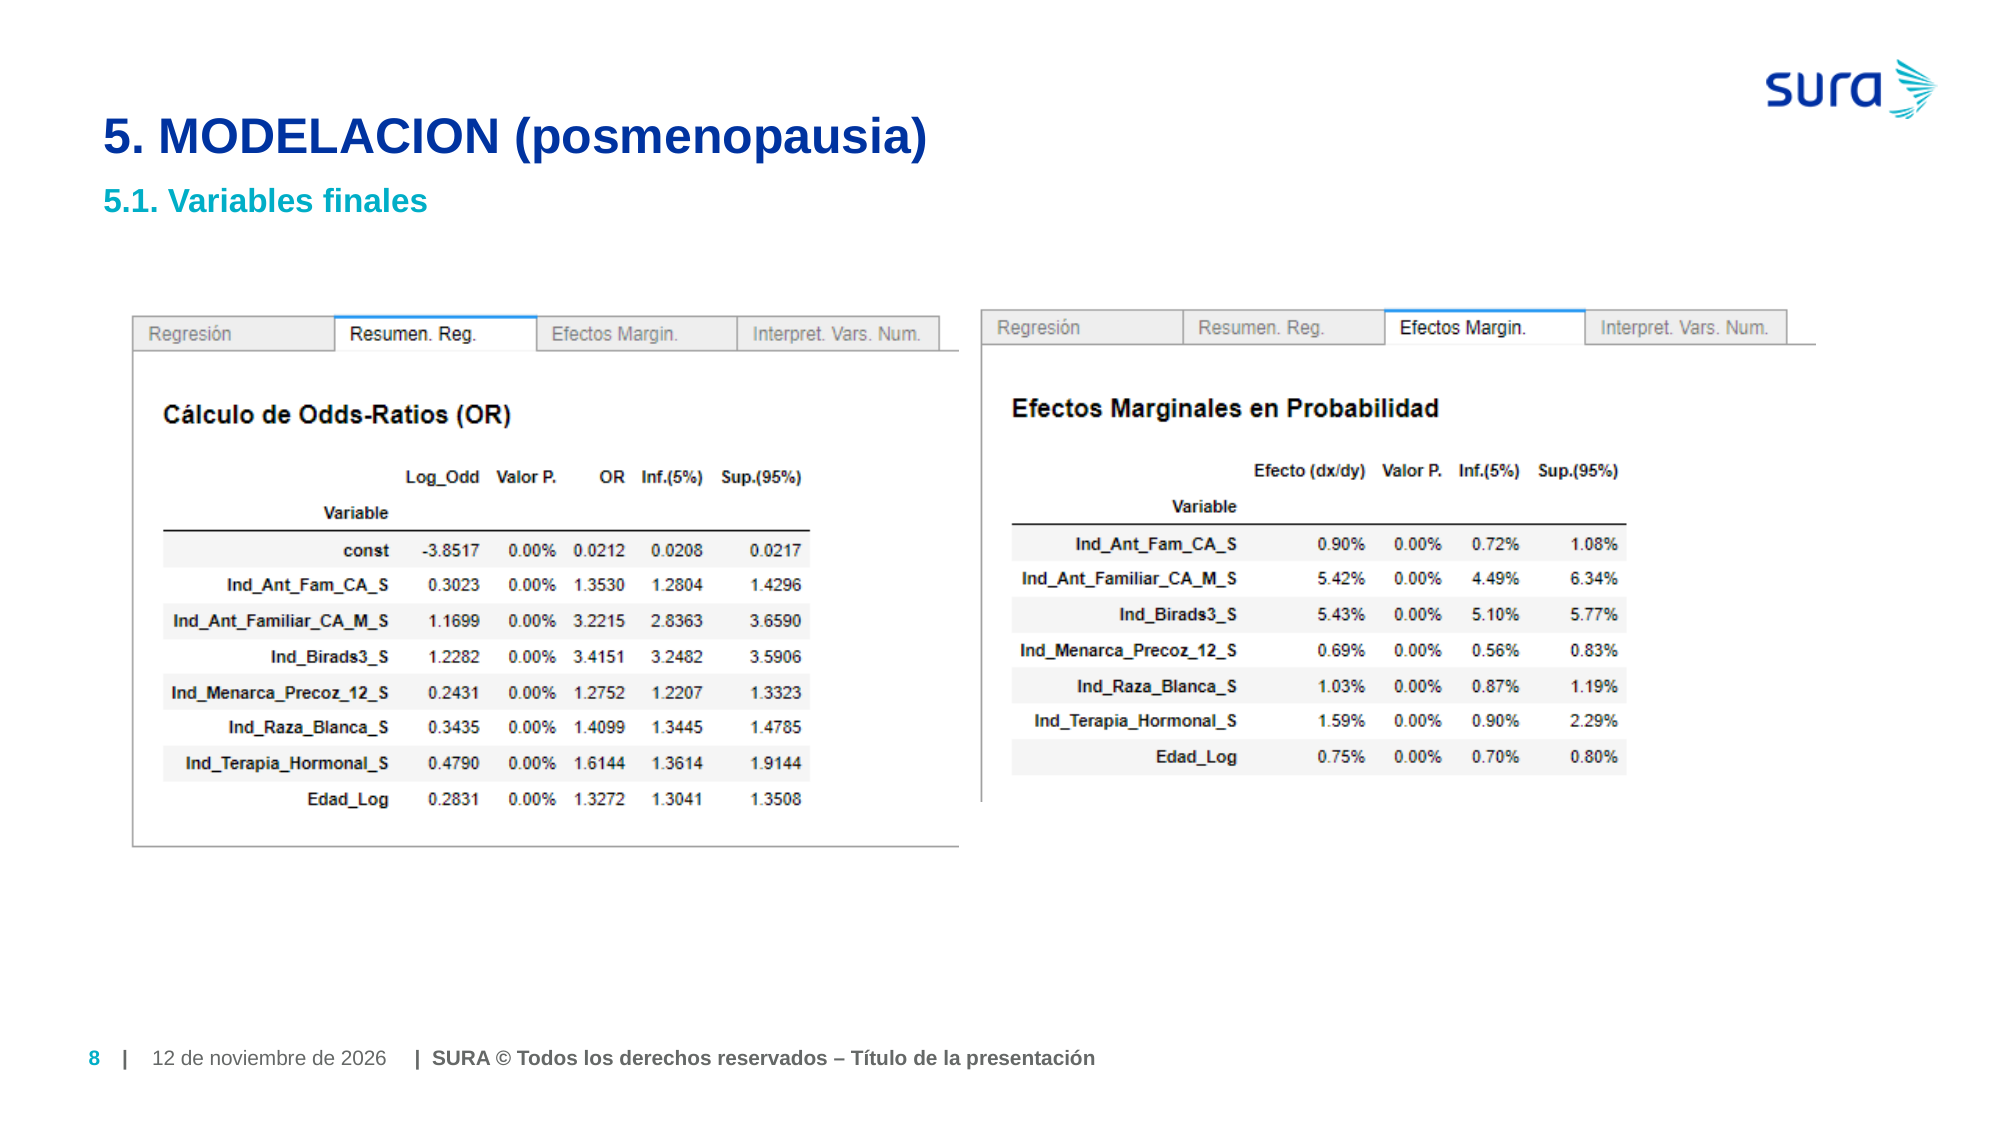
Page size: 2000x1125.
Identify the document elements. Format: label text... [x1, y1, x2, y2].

footer | | SURA © Todos los derechos reservados – Título de la presentación [107, 1041, 1602, 1070]
slide_number 8 [42, 1041, 100, 1070]
title 5. MODELACION (posmenopausia) [103, 103, 1617, 179]
list 5.1. Variables finales [103, 179, 1912, 284]
picture [1766, 59, 1938, 119]
picture [970, 296, 1817, 802]
picture [115, 282, 959, 857]
